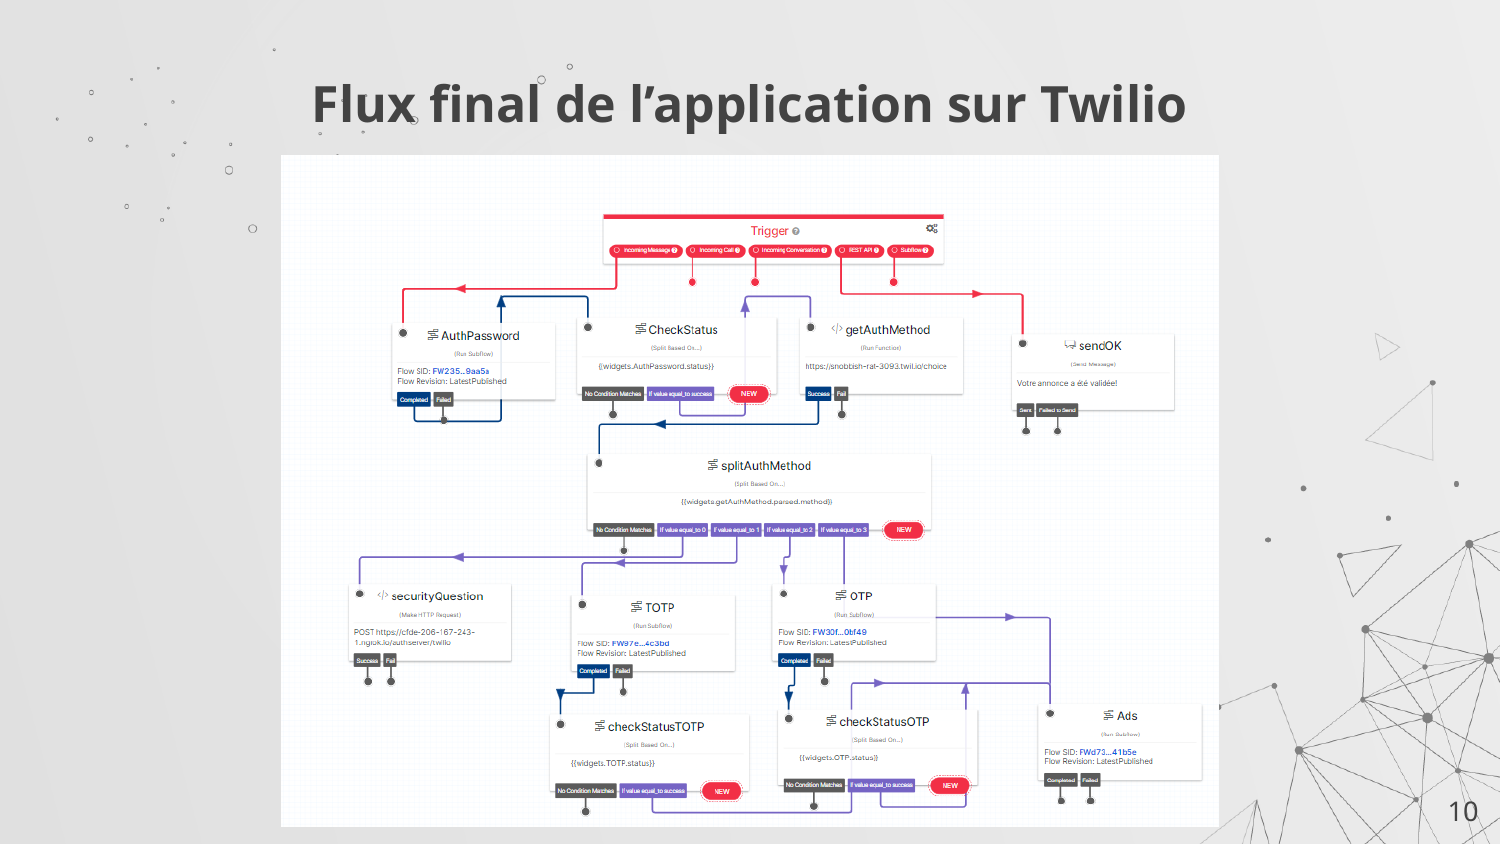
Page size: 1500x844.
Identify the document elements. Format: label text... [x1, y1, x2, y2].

picture [0, 0, 1500, 844]
slide_number 10 [1403, 779, 1494, 844]
title Flux final de l’application sur Twilio [281, 57, 1219, 155]
